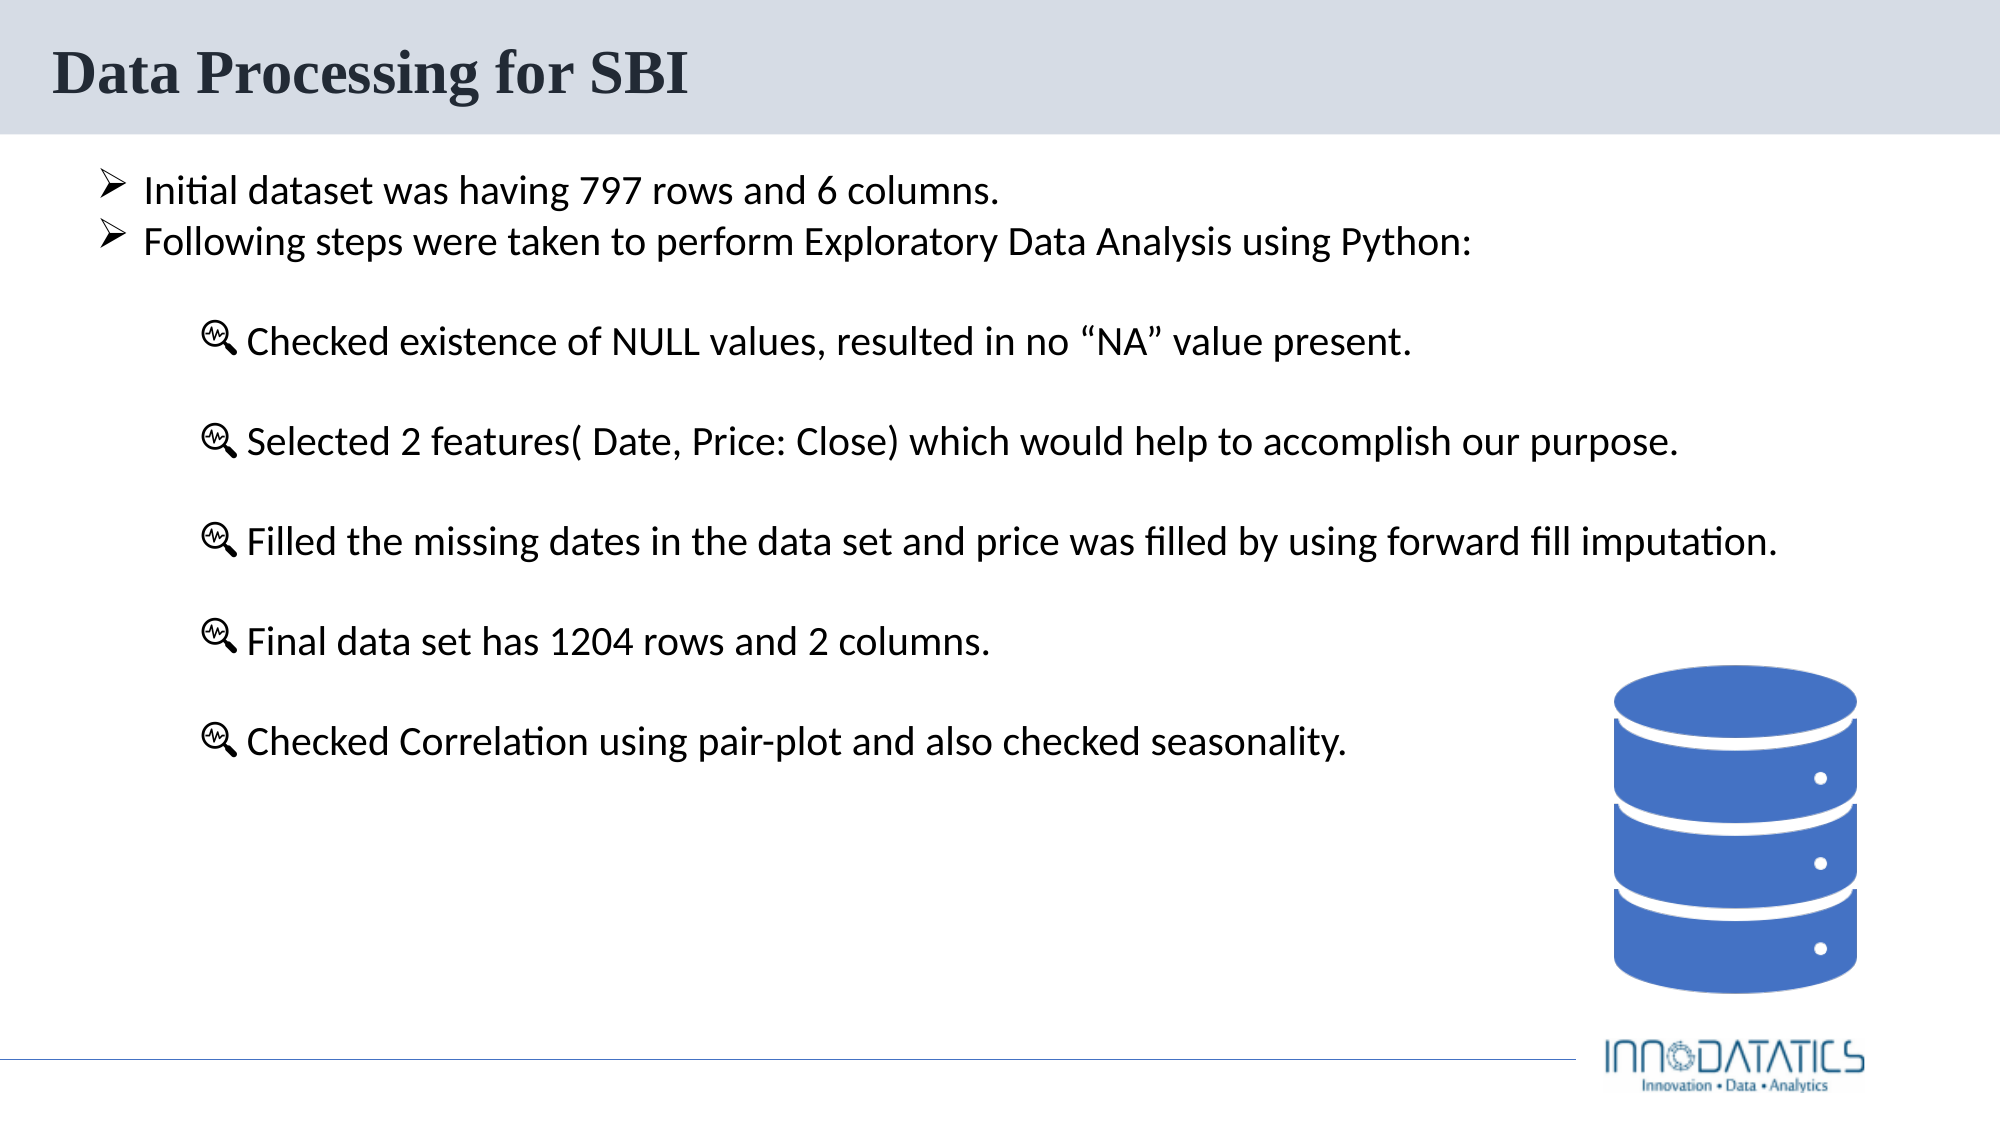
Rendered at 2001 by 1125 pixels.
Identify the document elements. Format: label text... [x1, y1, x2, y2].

picture [1603, 1038, 1865, 1093]
picture [198, 316, 241, 359]
picture [198, 718, 241, 761]
text_box Initial dataset was having 797 rows and 6 columns. Following steps were taken to perform Exploratory Data Analysis using Python: Checked existence of NULL values, resulted in no “NA” value present. Selected 2 features( Date, Price: Close) which would help to accomplish our purpose. Filled the missing dates in the data set and price was filled by using forward fill imputation. Final data set has 1204 rows and 2 columns. Checked Correlation using pair-plot and also checked seasonality. [82, 156, 1860, 771]
picture [198, 518, 241, 561]
title Data Processing for SBI [37, 31, 1763, 115]
picture [198, 419, 241, 462]
picture [1531, 625, 1940, 1034]
picture [198, 614, 241, 657]
